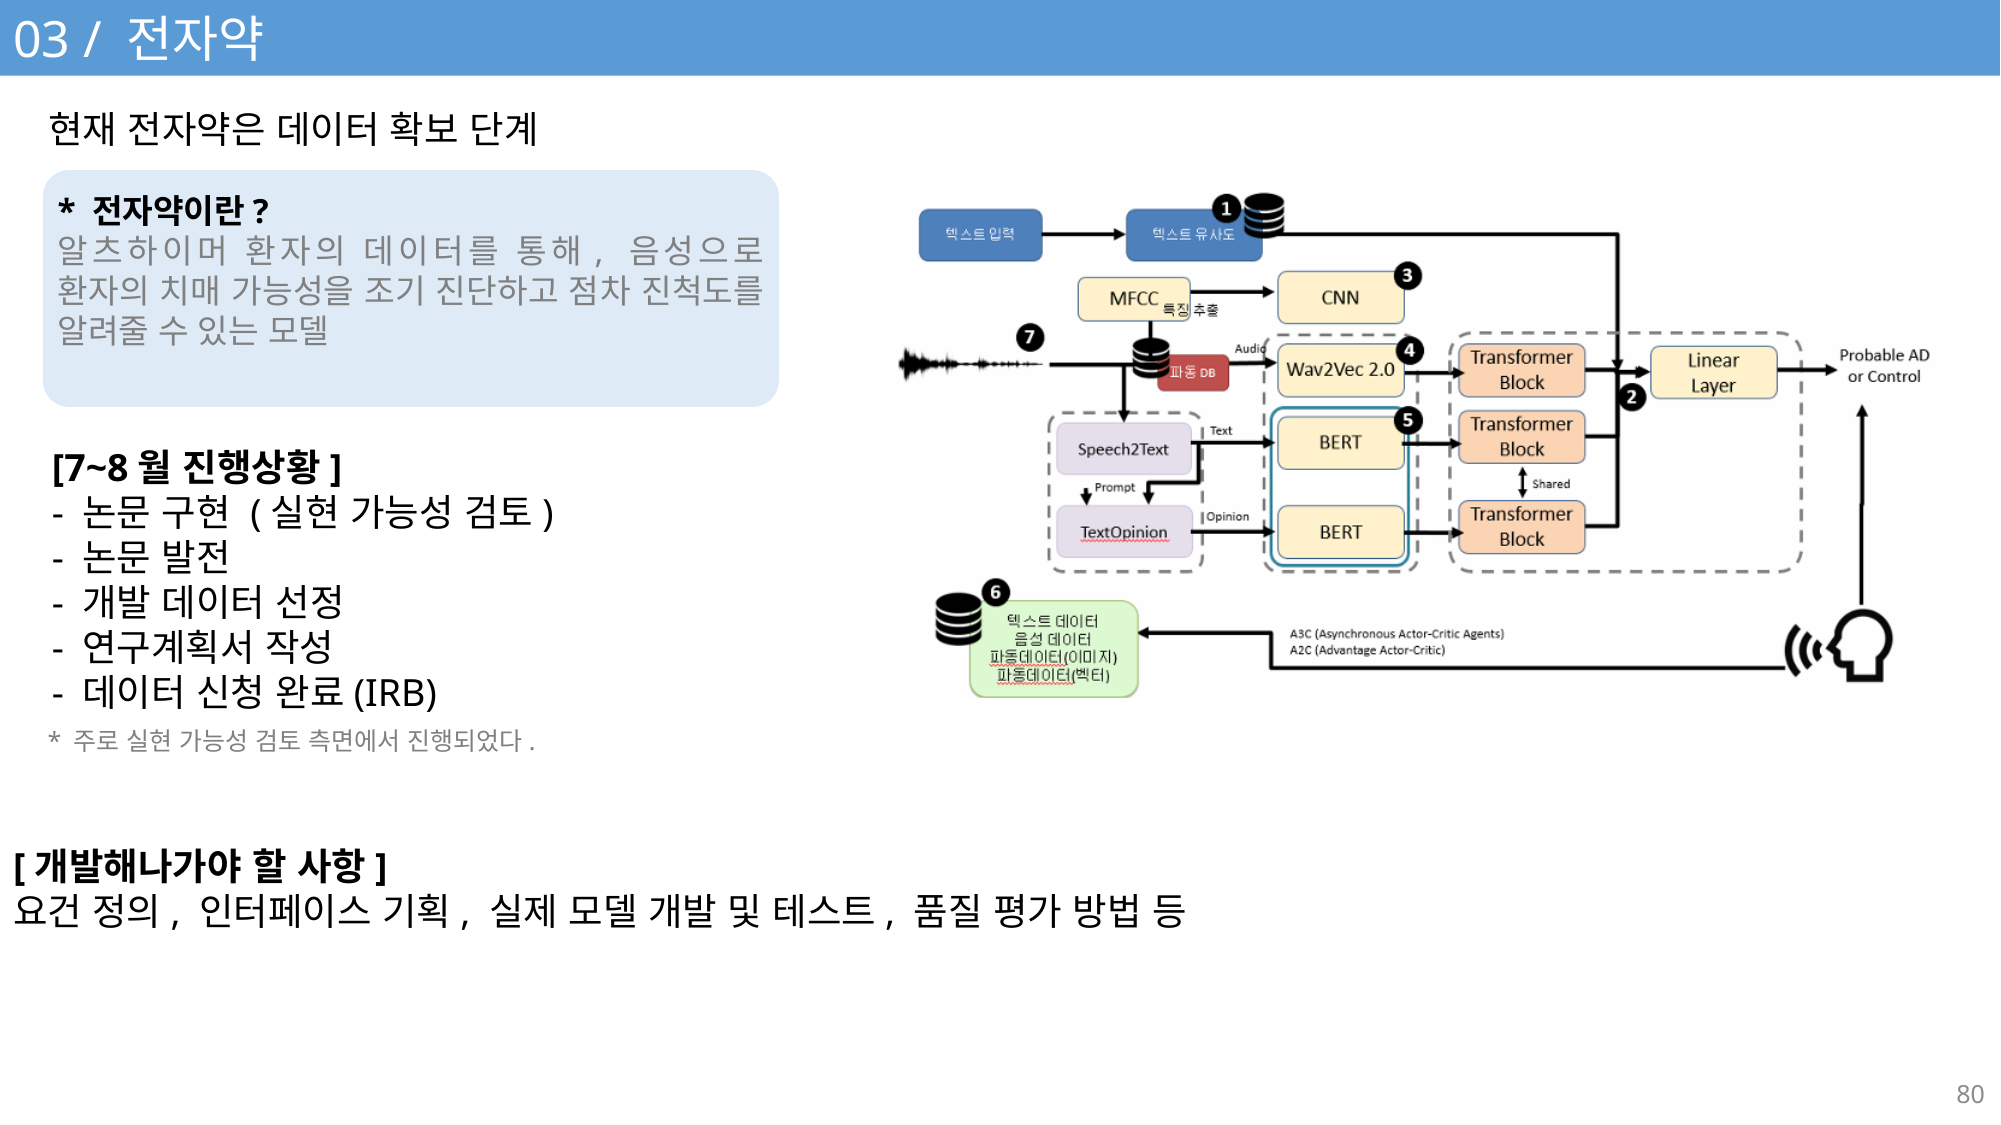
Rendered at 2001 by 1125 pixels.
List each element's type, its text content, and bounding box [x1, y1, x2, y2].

slide_number 80 [1550, 1065, 2000, 1125]
text_box 현재 전자약은 데이터 확보 단계 [33, 99, 554, 159]
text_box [0, 0, 2000, 76]
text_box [42, 170, 779, 407]
text_box [7~8월 진행상황] - 논문 구현 (실현 가능성 검토) - 논문 발전 - 개발 데이터 선정 - 연구계획서 작성 - 데이터 신청 완료(IRB) [37, 436, 569, 722]
text_box * 주로 실현 가능성 검토 측면에서 진행되었다. [32, 717, 551, 763]
picture [866, 159, 1968, 740]
text_box [개발해나가야 할 사항] 요건 정의, 인터페이스 기획, 실제 모델 개발 및 테스트, 품질 평가 방법 등 [0, 835, 1202, 941]
